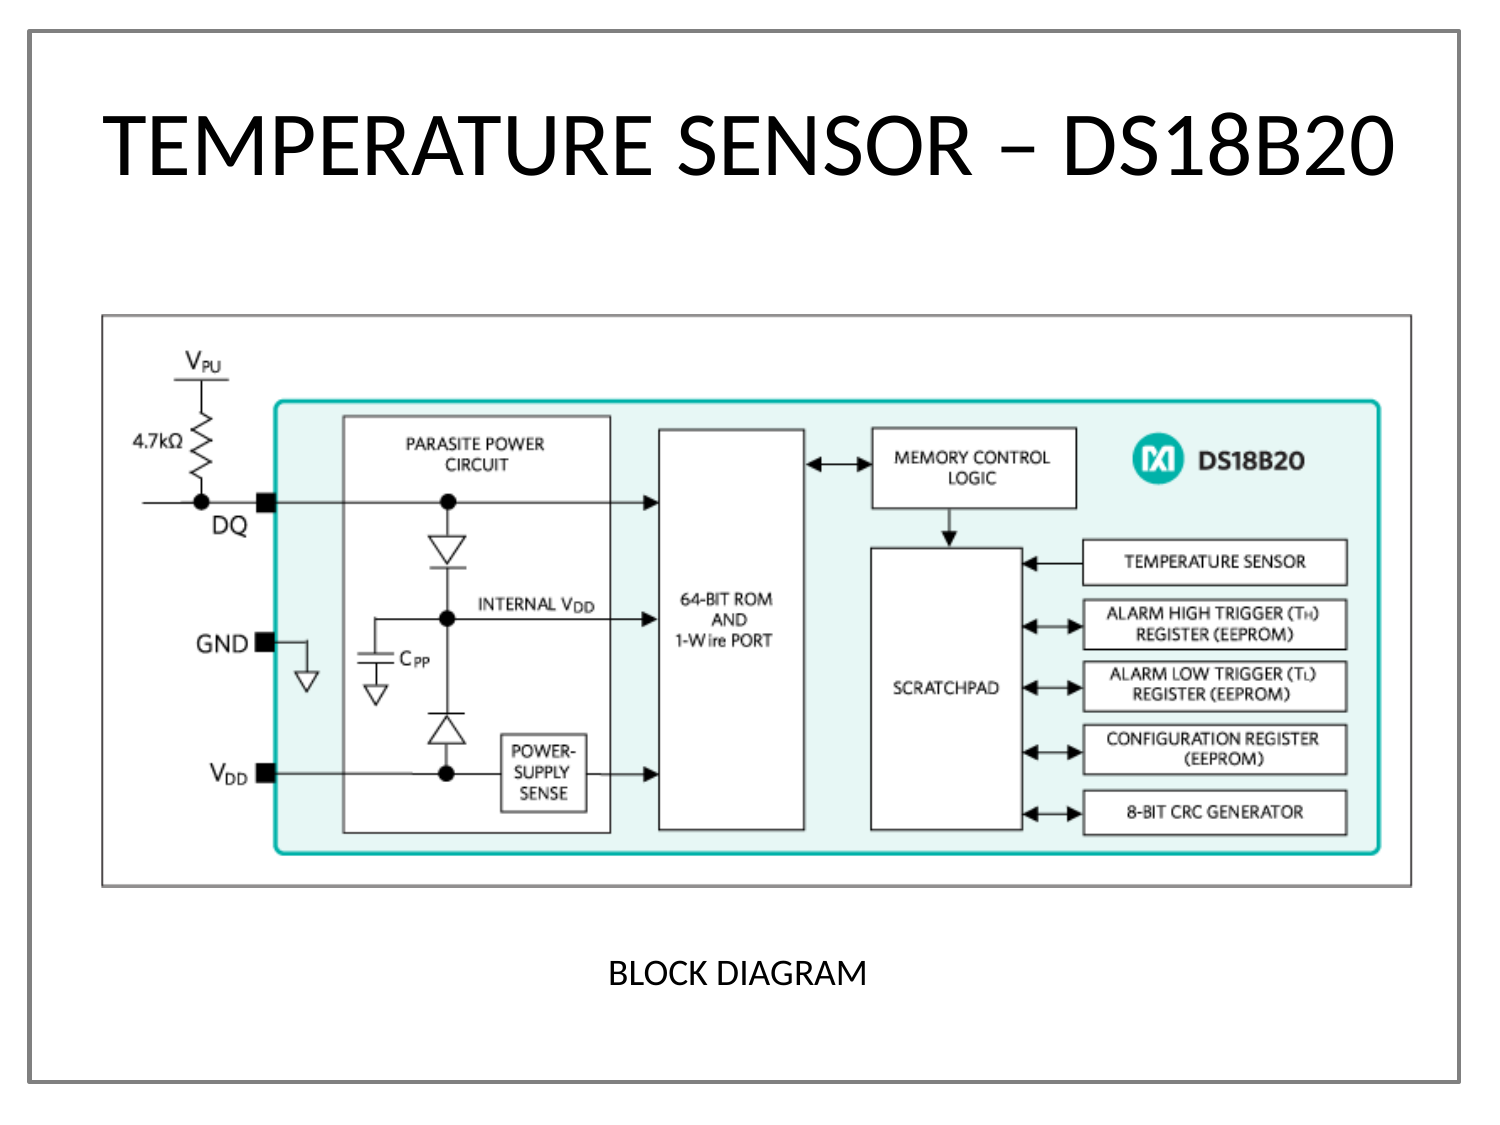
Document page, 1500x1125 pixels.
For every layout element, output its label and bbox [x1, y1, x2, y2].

text_box [27, 29, 1461, 1084]
list [100, 314, 1414, 888]
